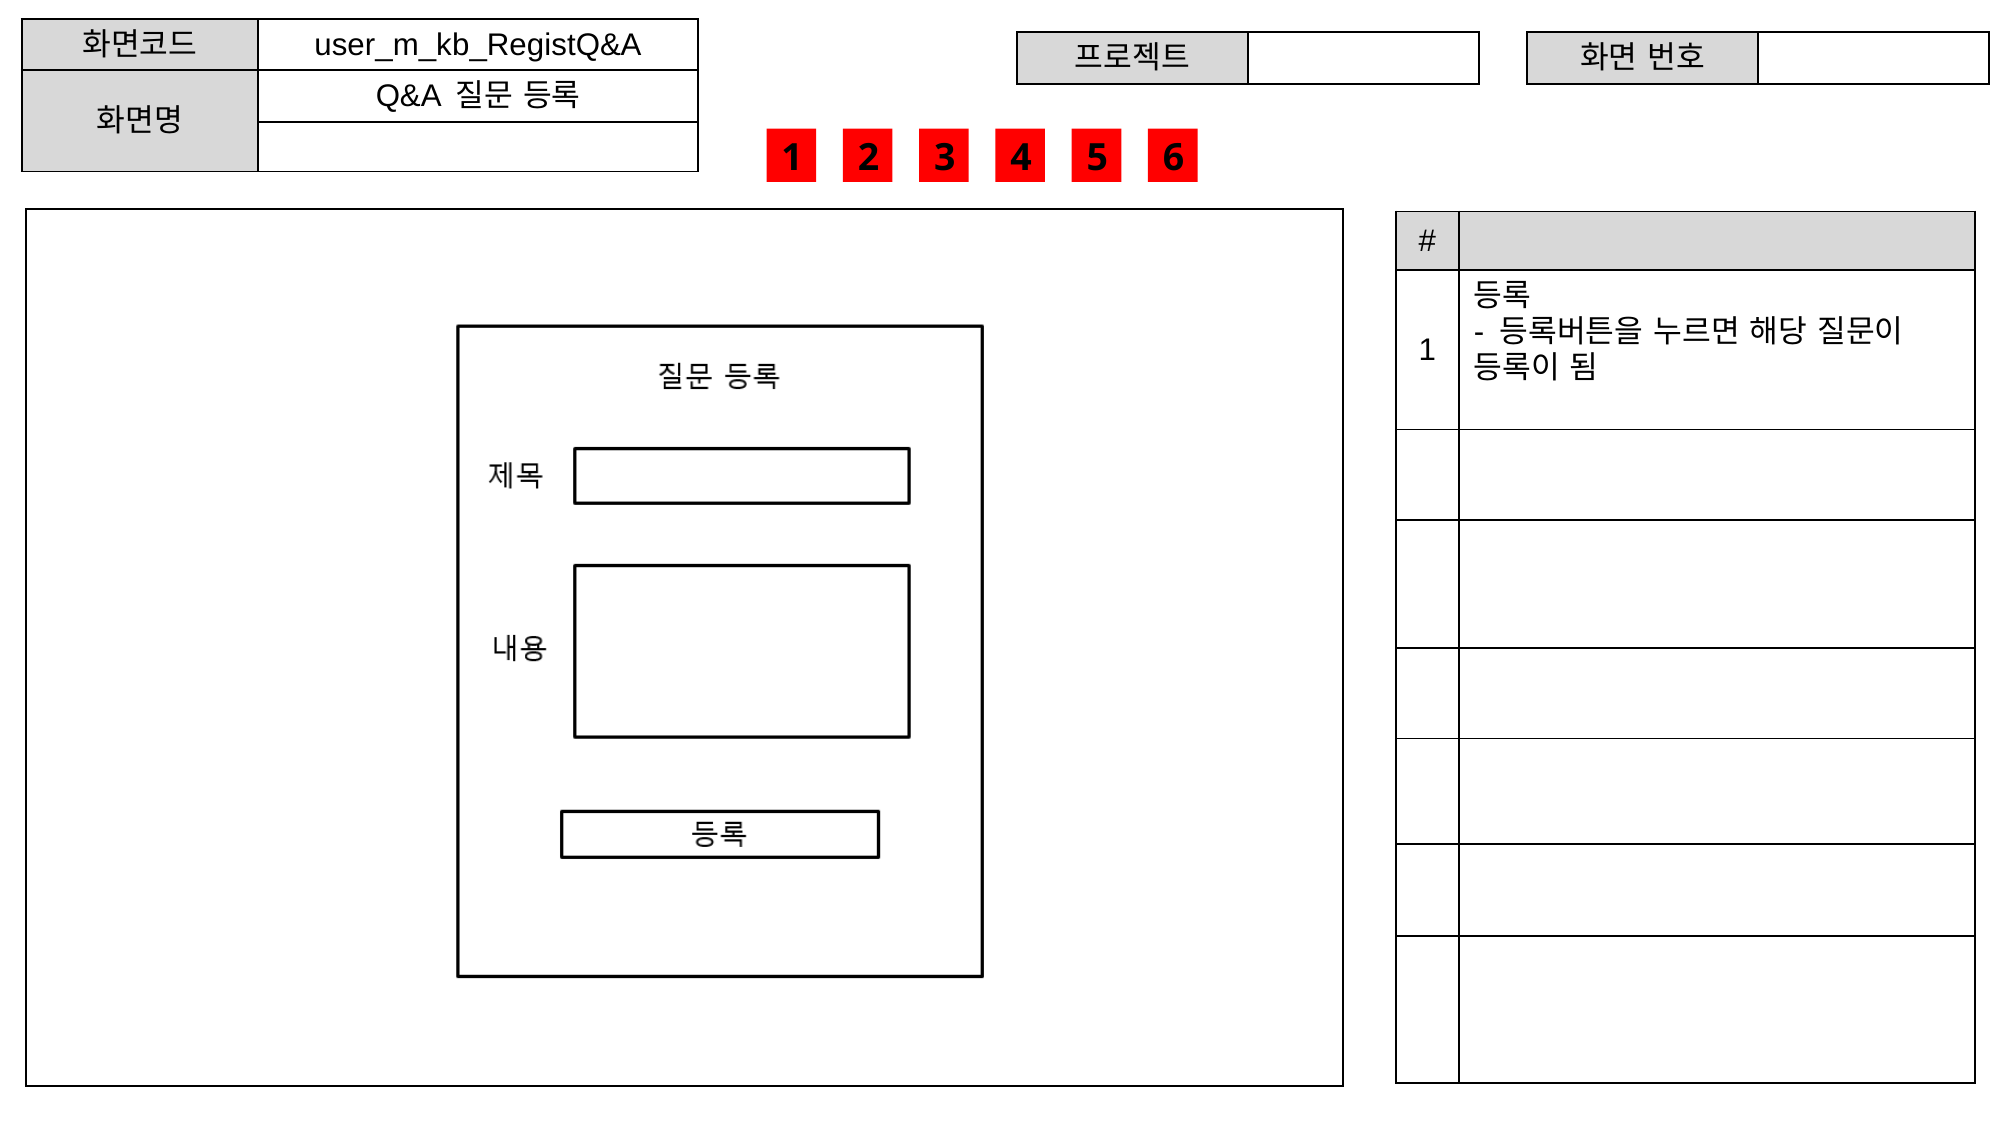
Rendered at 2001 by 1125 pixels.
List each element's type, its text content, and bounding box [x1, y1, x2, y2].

table_header user_m_kb_RegistQ&A [259, 20, 697, 69]
table_cell [1397, 649, 1458, 738]
picture [441, 294, 996, 1000]
text_box 6 [1147, 128, 1198, 182]
table_header [1460, 212, 1974, 269]
table_header [1249, 33, 1478, 83]
table_cell [1460, 845, 1974, 935]
table_cell [1397, 430, 1458, 519]
table_cell 1 [1397, 271, 1458, 429]
table_header # [1397, 212, 1458, 269]
table_cell 등록 - 등록버튼을 누르면 해당 질문이 등록이 됨 [1460, 271, 1974, 429]
text_box 5 [1071, 128, 1122, 182]
table_cell [1460, 937, 1974, 1082]
text_box 2 [842, 128, 893, 182]
table_header 화면 번호 [1528, 33, 1757, 83]
text_box 3 [919, 128, 969, 182]
table_cell [1397, 937, 1458, 1082]
table_cell [1460, 649, 1974, 738]
table_cell [1460, 430, 1974, 519]
table_cell Q&A 질문 등록 [259, 71, 697, 121]
table_header [1759, 33, 1988, 83]
text_box 4 [995, 128, 1045, 182]
table_cell [1397, 845, 1458, 935]
table_cell [1460, 521, 1974, 647]
table_cell [1397, 739, 1458, 843]
table_header 프로젝트 [1018, 33, 1247, 83]
text_box [25, 208, 1344, 1087]
table_header 화면코드 [23, 20, 257, 69]
table_cell [1460, 739, 1974, 843]
table_cell 화면명 [23, 71, 257, 171]
text_box 1 [766, 128, 817, 182]
table_cell [1397, 521, 1458, 647]
table_cell [259, 123, 697, 171]
